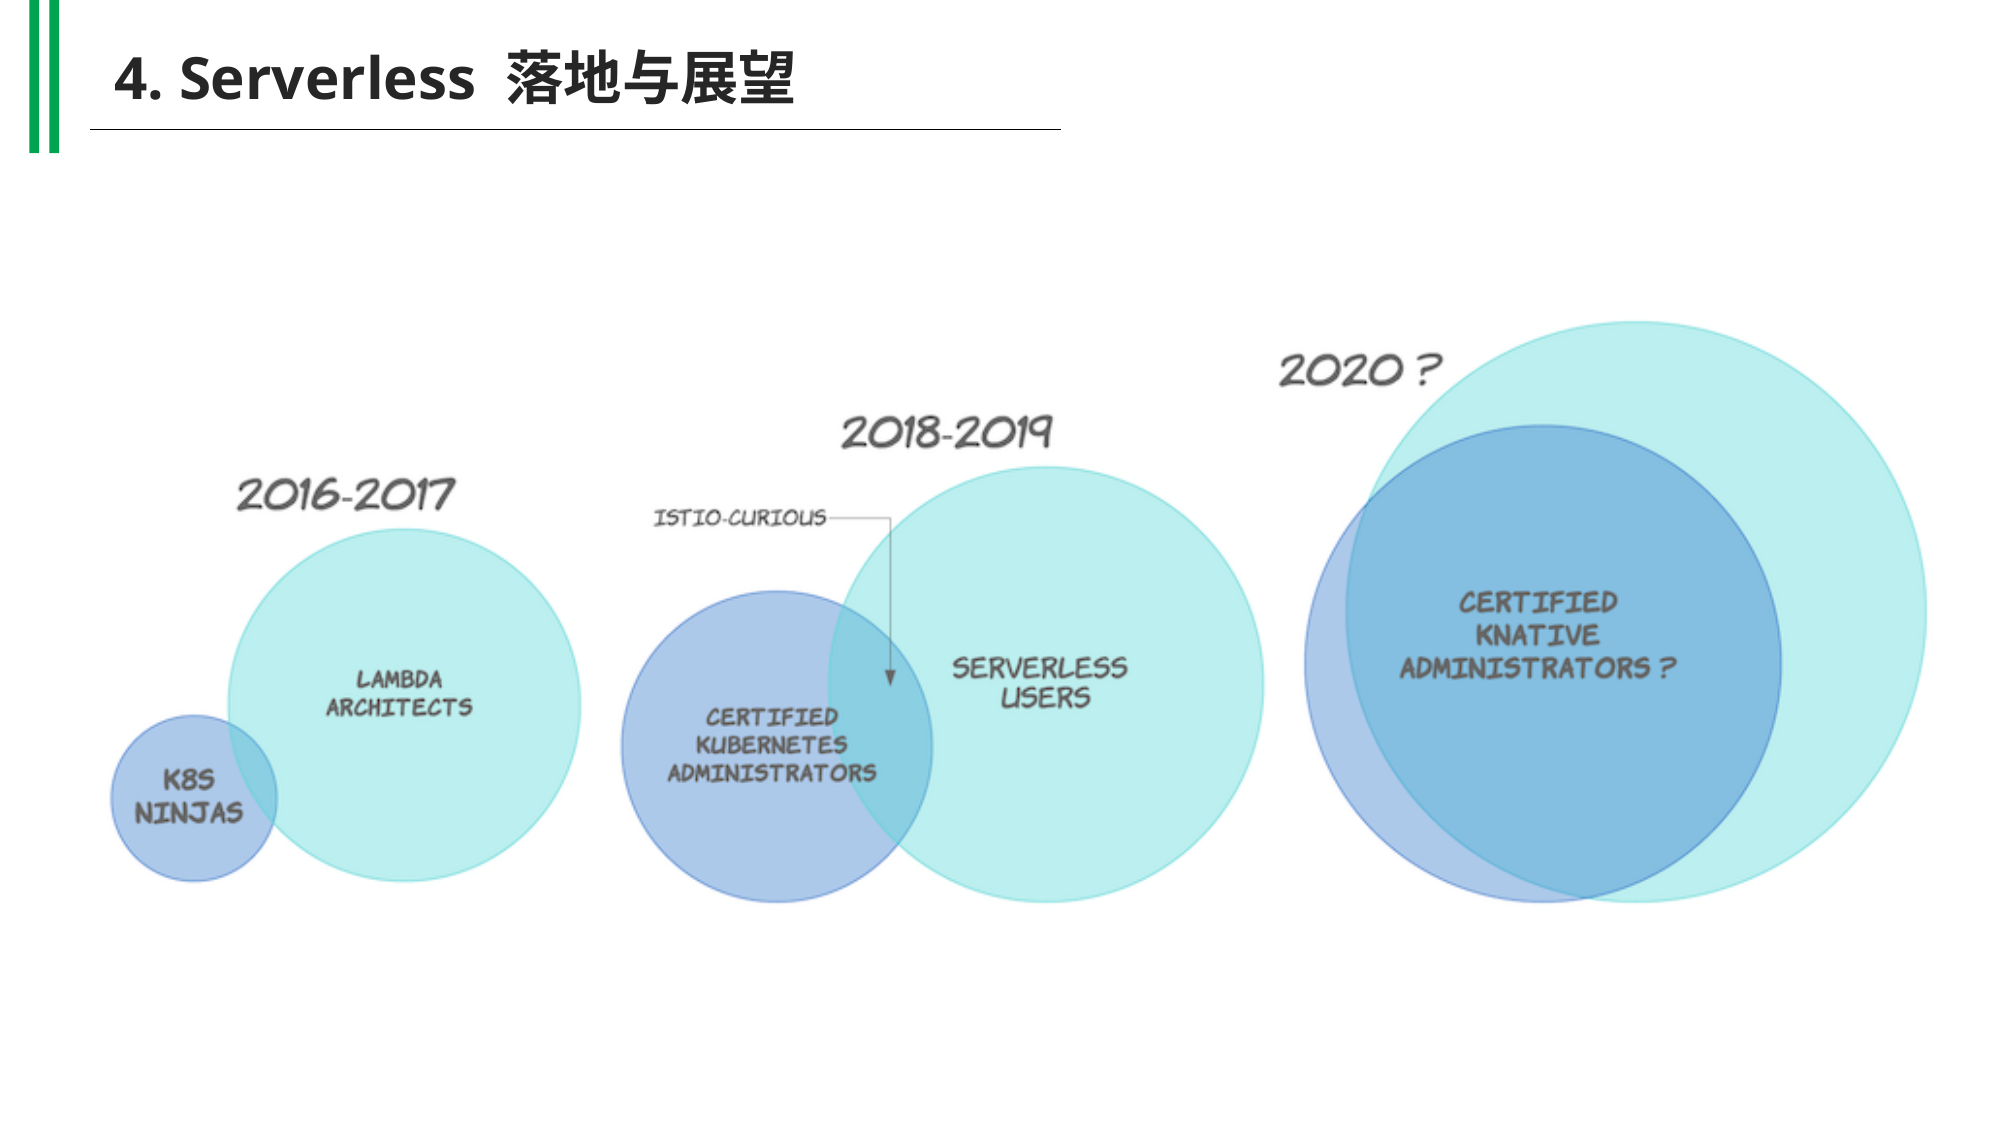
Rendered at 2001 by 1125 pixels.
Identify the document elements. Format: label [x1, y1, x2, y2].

text_box [29, 0, 1061, 154]
picture [29, 281, 1968, 944]
